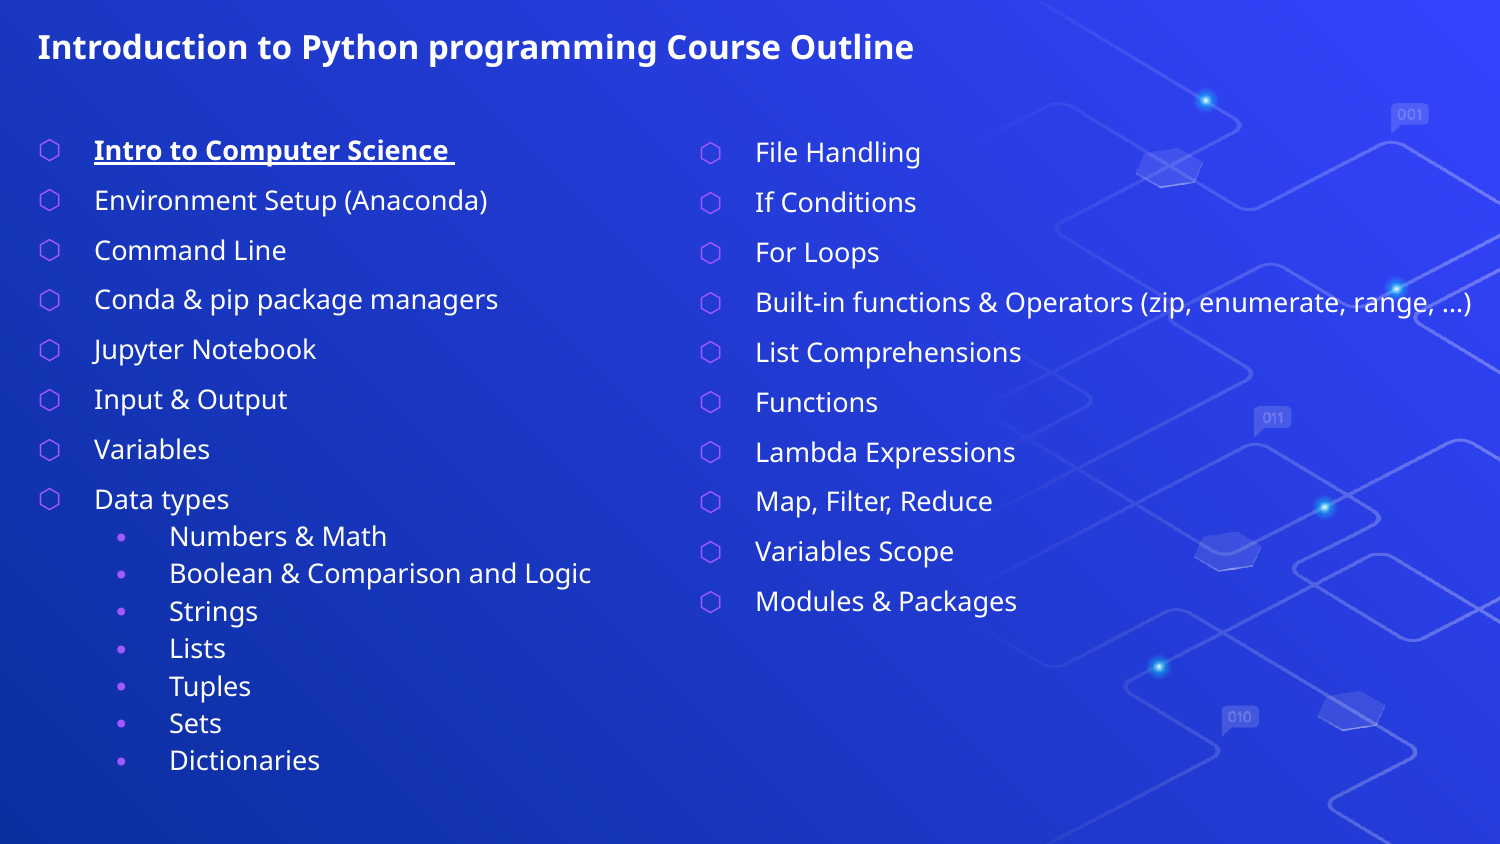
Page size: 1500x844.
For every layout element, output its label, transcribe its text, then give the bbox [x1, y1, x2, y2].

text_box File Handling If Conditions For Loops Built-in functions & Operators (zip, enumerate, range, …) List Comprehensions Functions Lambda Expressions Map, Filter, Reduce Variables Scope Modules & Packages [698, 86, 1500, 439]
list Introduction to Python programming Course Outline Intro to Computer Science Environment Setup (Anaconda) Command Line Conda & pip package managers Jupyter Notebook Input & Output Variables Data types Numbers & Math Boolean & Comparison and Logic Strings Lists Tuples Sets Dictionaries [37, 20, 1393, 373]
picture [0, 0, 1500, 844]
